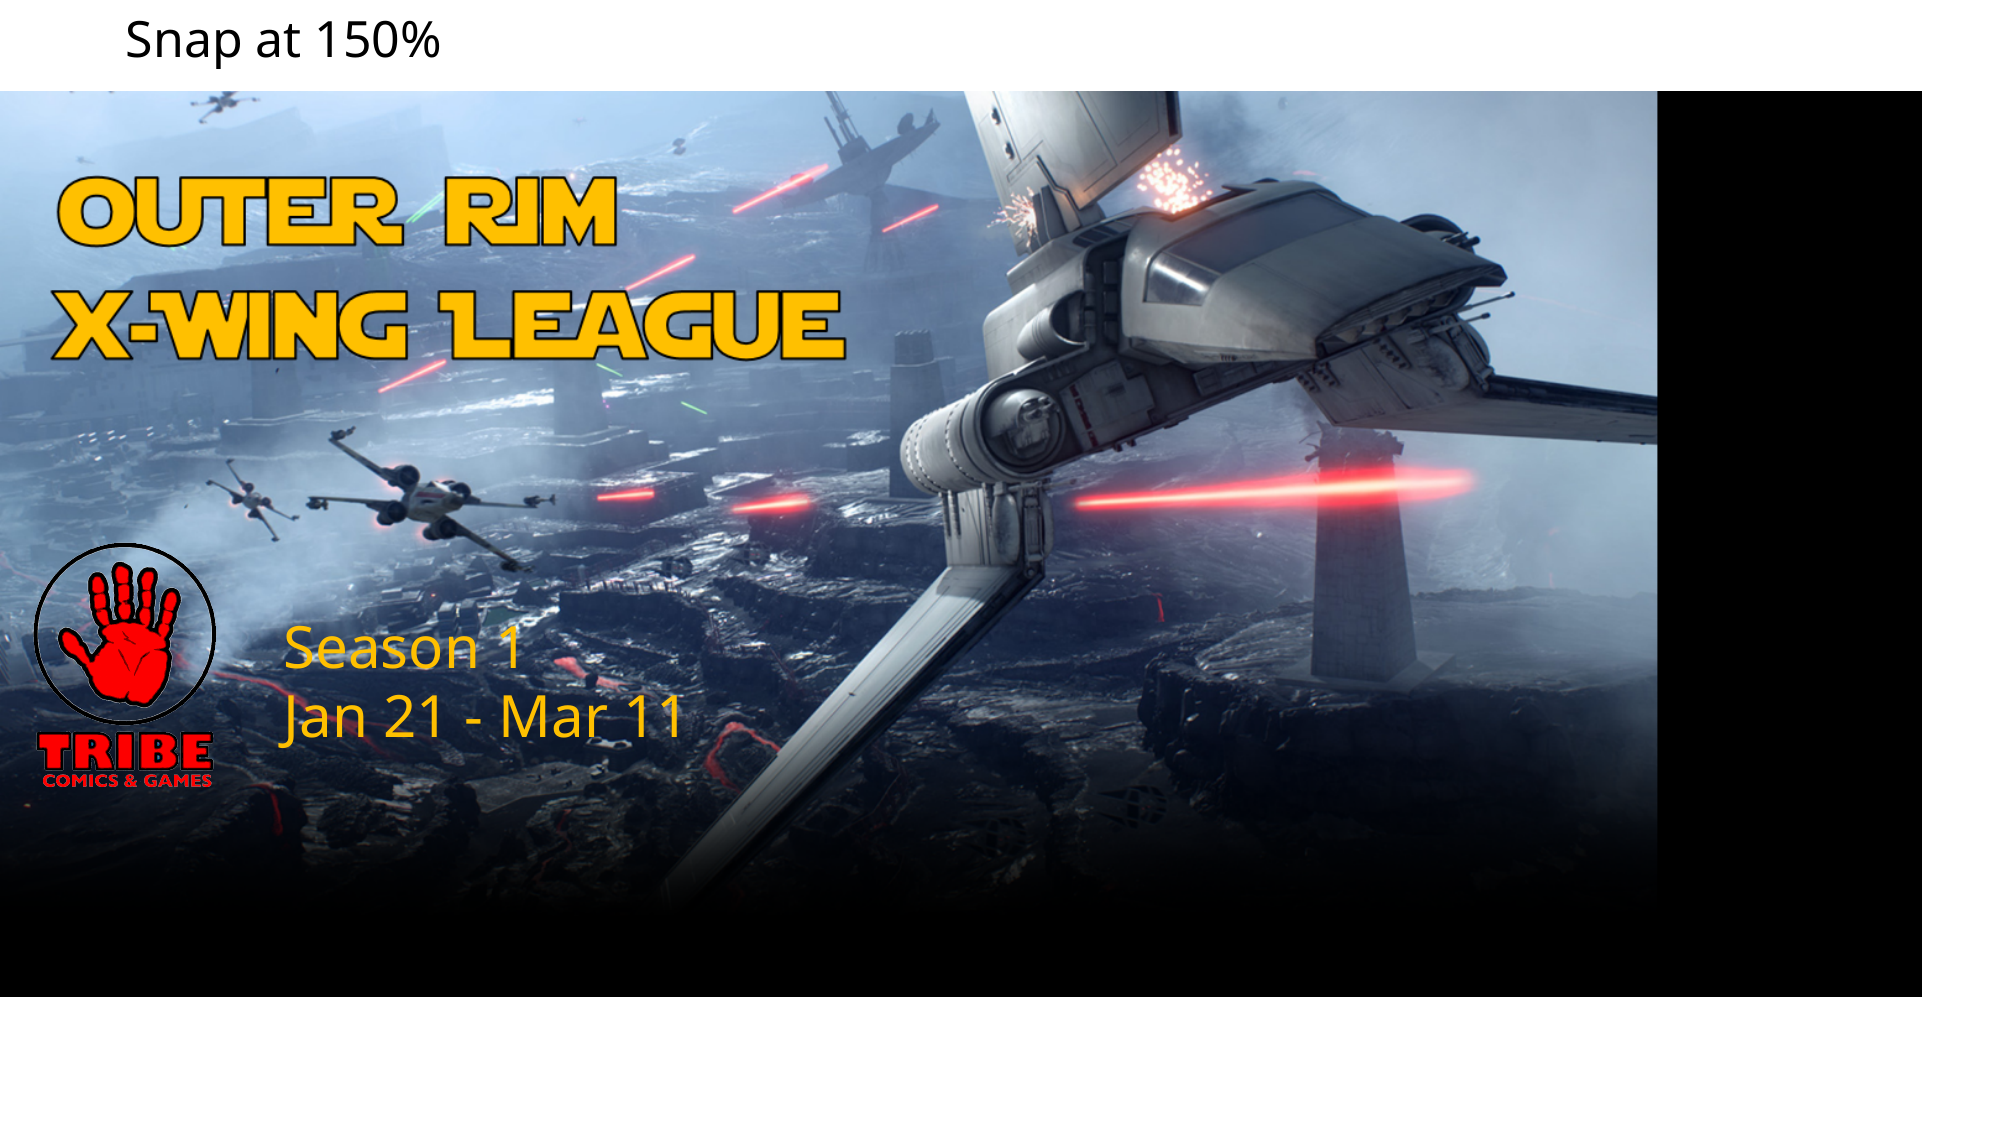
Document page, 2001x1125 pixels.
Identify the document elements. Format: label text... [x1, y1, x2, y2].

title Snap at 150% [110, 22, 1822, 62]
picture [0, 91, 1922, 997]
